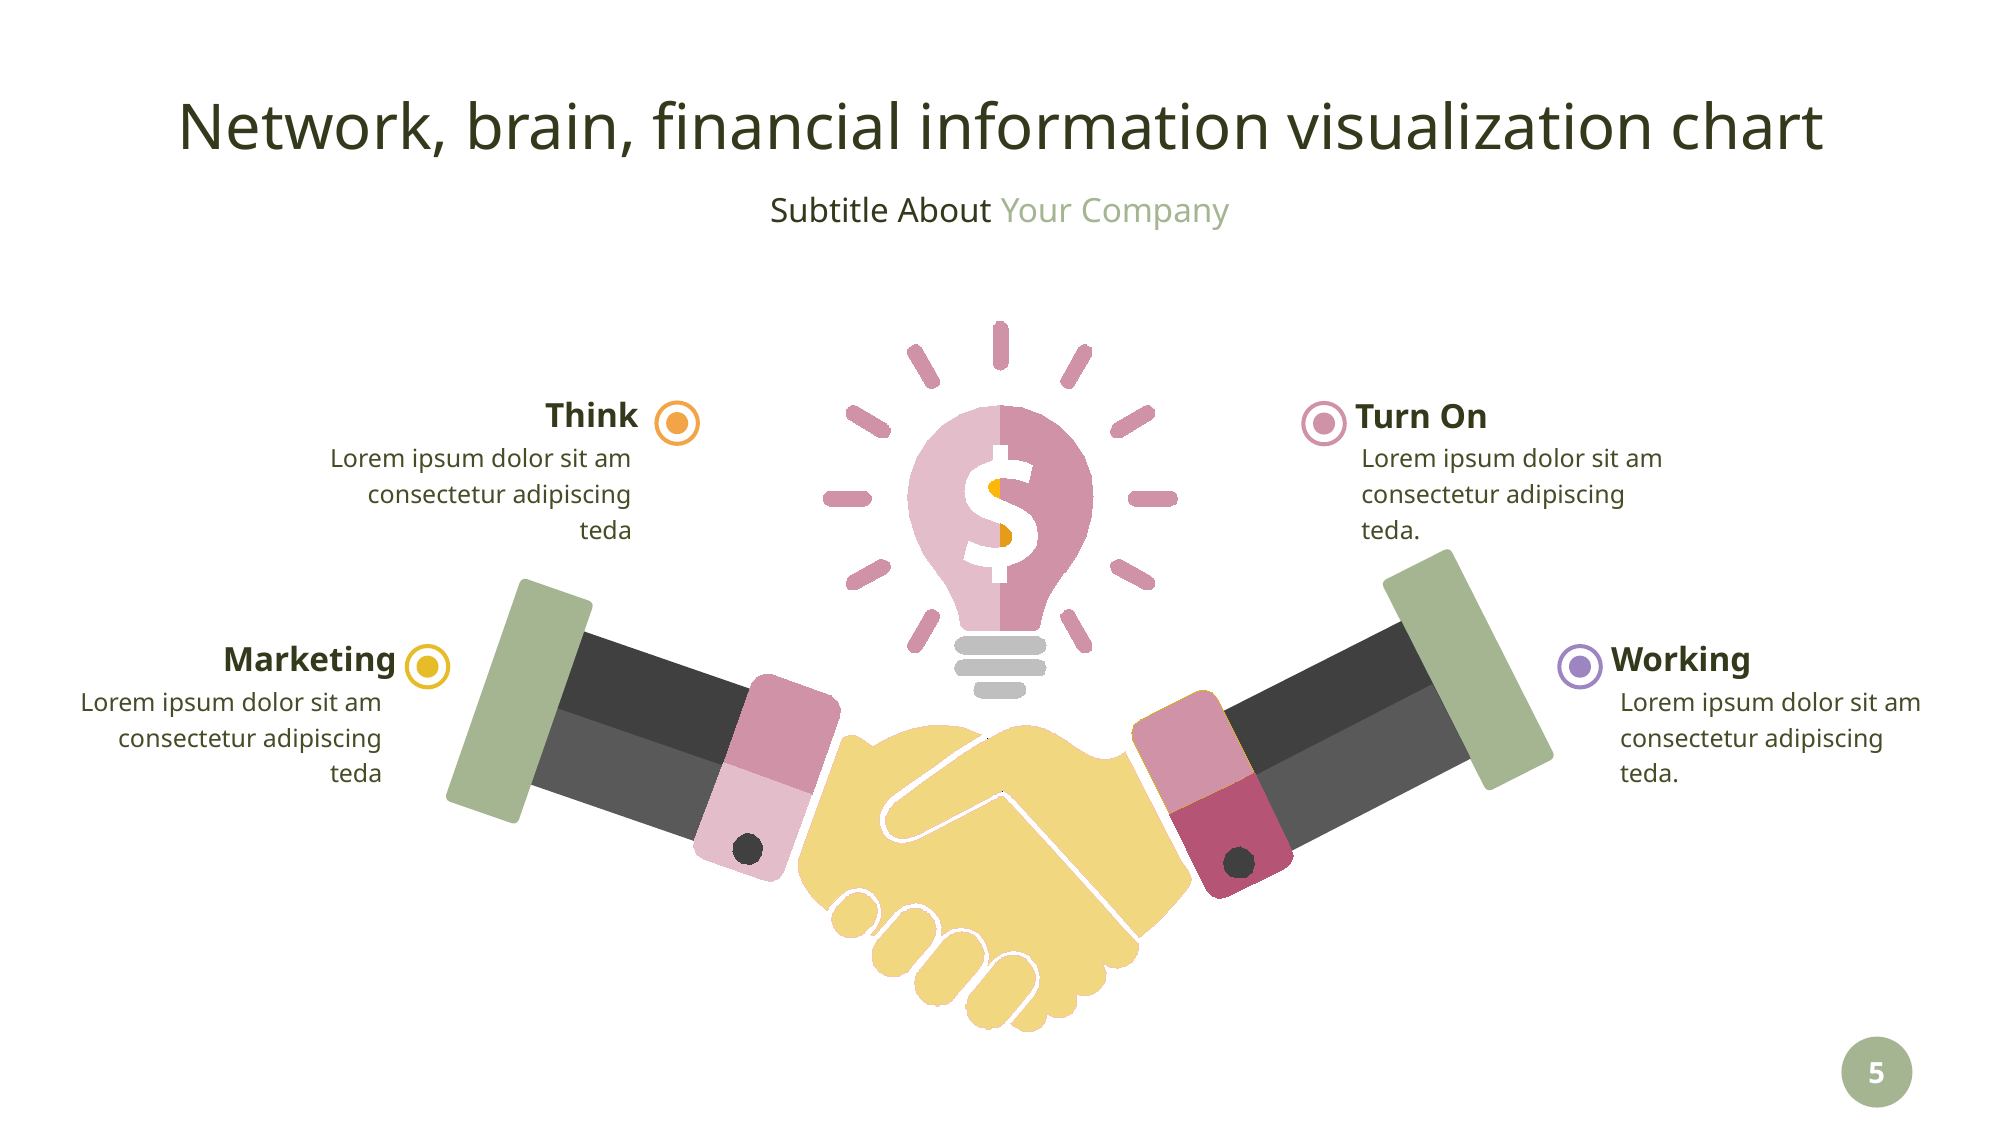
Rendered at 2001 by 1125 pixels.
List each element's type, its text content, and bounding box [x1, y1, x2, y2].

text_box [482, 552, 1507, 1032]
text_box Turn On [1340, 387, 1503, 429]
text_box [1557, 644, 1603, 690]
text_box Marketing [208, 630, 412, 686]
title Network, brain, financial information visualization chart [139, 53, 1865, 205]
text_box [404, 643, 451, 690]
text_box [823, 321, 1178, 552]
text_box Lorem ipsum dolor sit am consectetur adipiscing teda [63, 672, 398, 796]
text_box Working [1596, 630, 1767, 686]
text_box Lorem ipsum dolor sit am consectetur adipiscing teda [313, 429, 647, 552]
text_box Think [530, 386, 654, 442]
text_box Lorem ipsum dolor sit am consectetur adipiscing teda. [1346, 429, 1680, 553]
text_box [1301, 400, 1347, 447]
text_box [654, 400, 700, 446]
text_box Lorem ipsum dolor sit am consectetur adipiscing teda. [1605, 672, 1939, 796]
